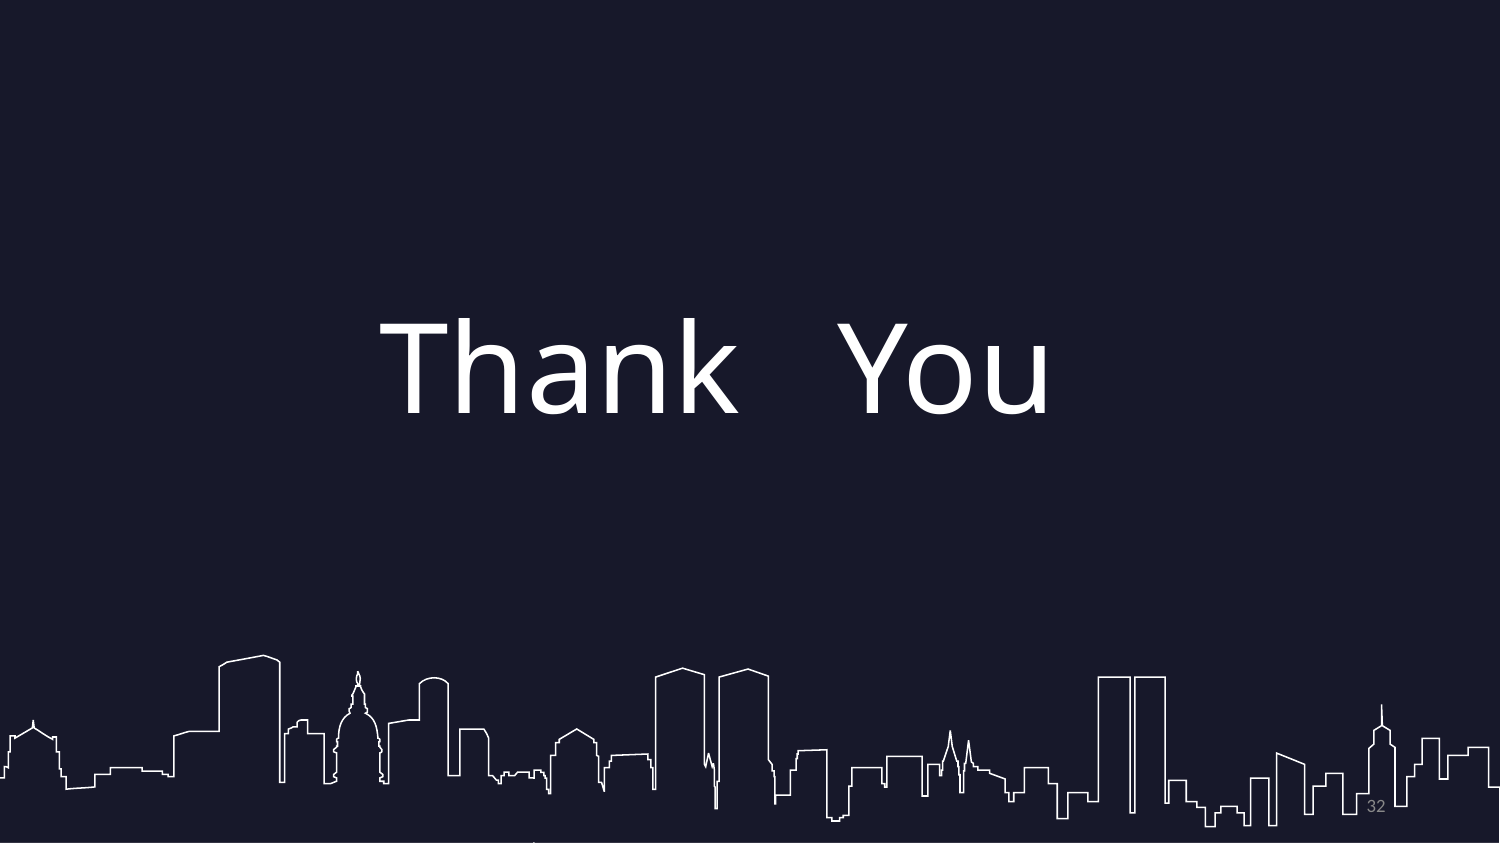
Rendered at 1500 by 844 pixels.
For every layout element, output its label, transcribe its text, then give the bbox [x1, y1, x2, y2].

text_box Thank You [168, 282, 1332, 444]
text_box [0, 655, 1500, 844]
